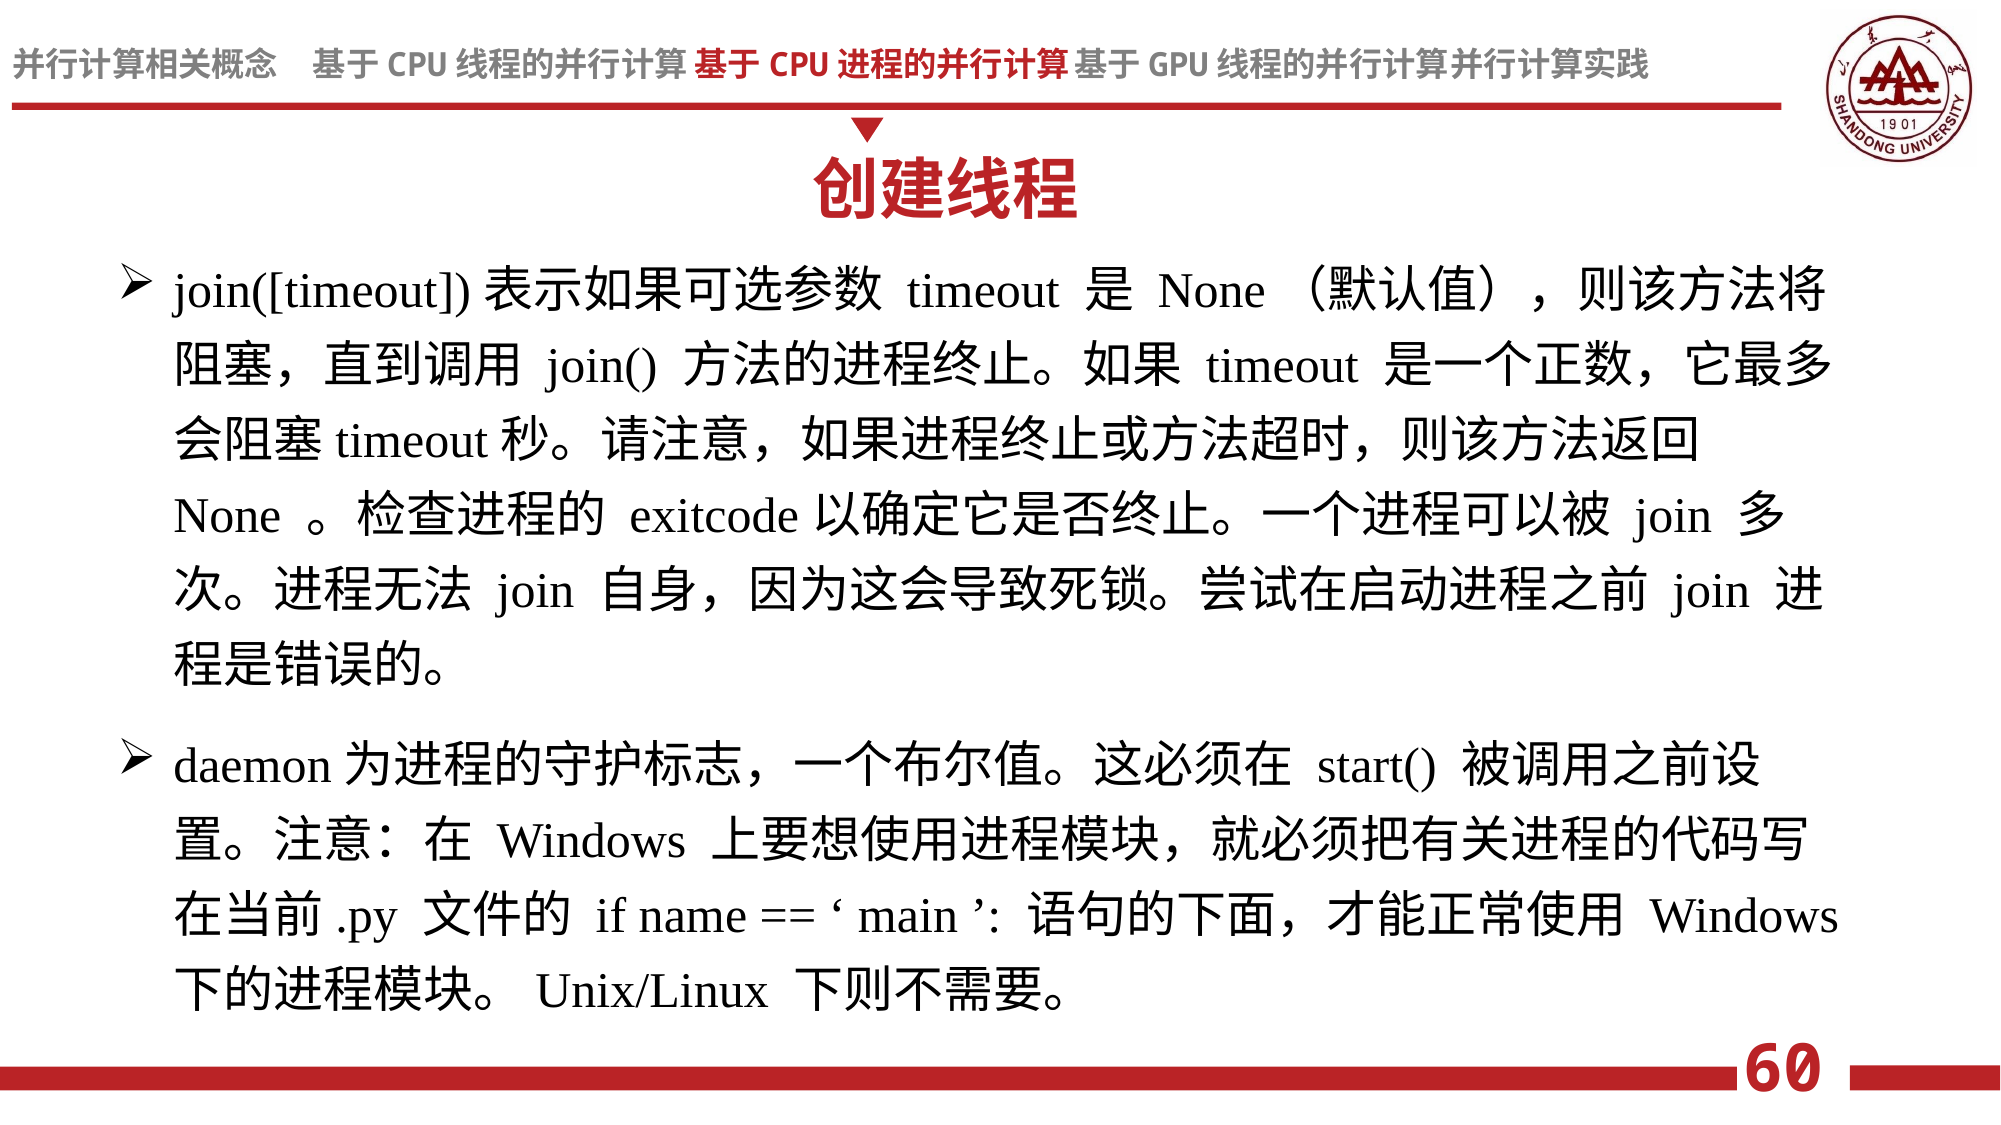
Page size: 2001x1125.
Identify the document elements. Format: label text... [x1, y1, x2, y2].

picture [1820, 9, 1977, 167]
text_box join([timeout])表示如果可选参数 timeout 是 None（默认值），则该方法将阻塞，直到调用 join() 方法的进程终止。如果 timeout 是一个正数，它最多会阻塞timeout秒。请注意，如果进程终止或方法超时，则该方法返回 None 。检查进程的 exitcode以确定它是否终止。一个进程可以被 join 多次。进程无法 join 自身，因为这会导致死锁。尝试在启动进程之前 join 进程是错误的。 daemon为进程的守护标志，一个布尔值。这必须在 start() 被调用之前设置。注意：在 Windows 上要想使用进程模块，就必须把有关进程的代码写在当前.py 文件的 if name == ‘ main ’: 语句的下面，才能正常使用 Windows 下的进程模块。Unix/Linux 下则不需要。 [27, 235, 1865, 1026]
text_box 创建线程 [797, 139, 1095, 235]
